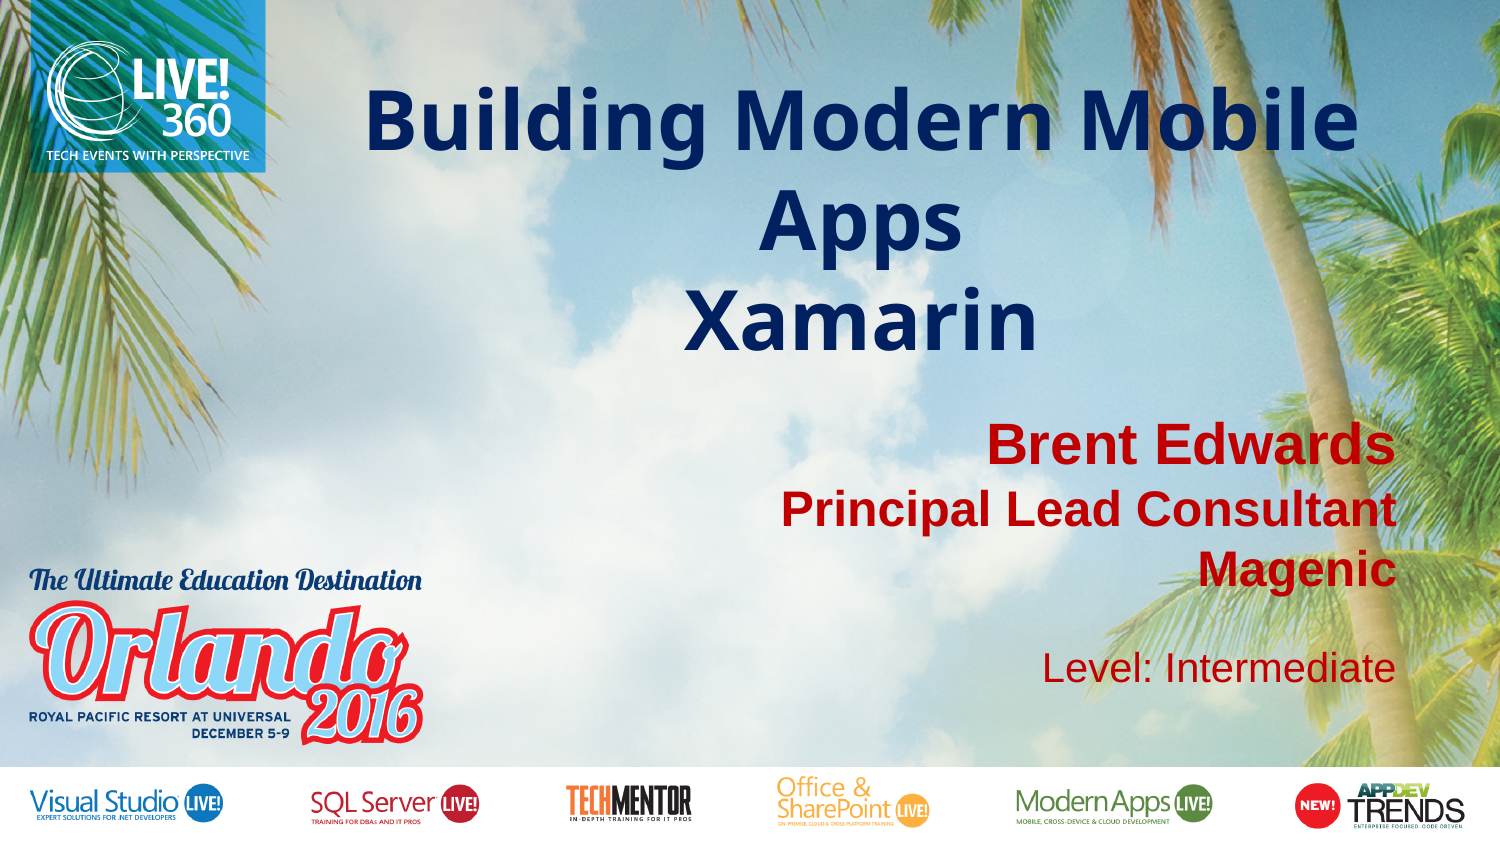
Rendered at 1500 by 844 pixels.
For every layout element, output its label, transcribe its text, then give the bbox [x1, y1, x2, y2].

text_box Level: Intermediate [1026, 632, 1412, 738]
text_box Building Modern Mobile Apps Xamarin [253, 205, 1471, 375]
picture [0, 0, 1500, 844]
text_box Brent Edwards Principal Lead Consultant Magenic [757, 399, 1412, 564]
